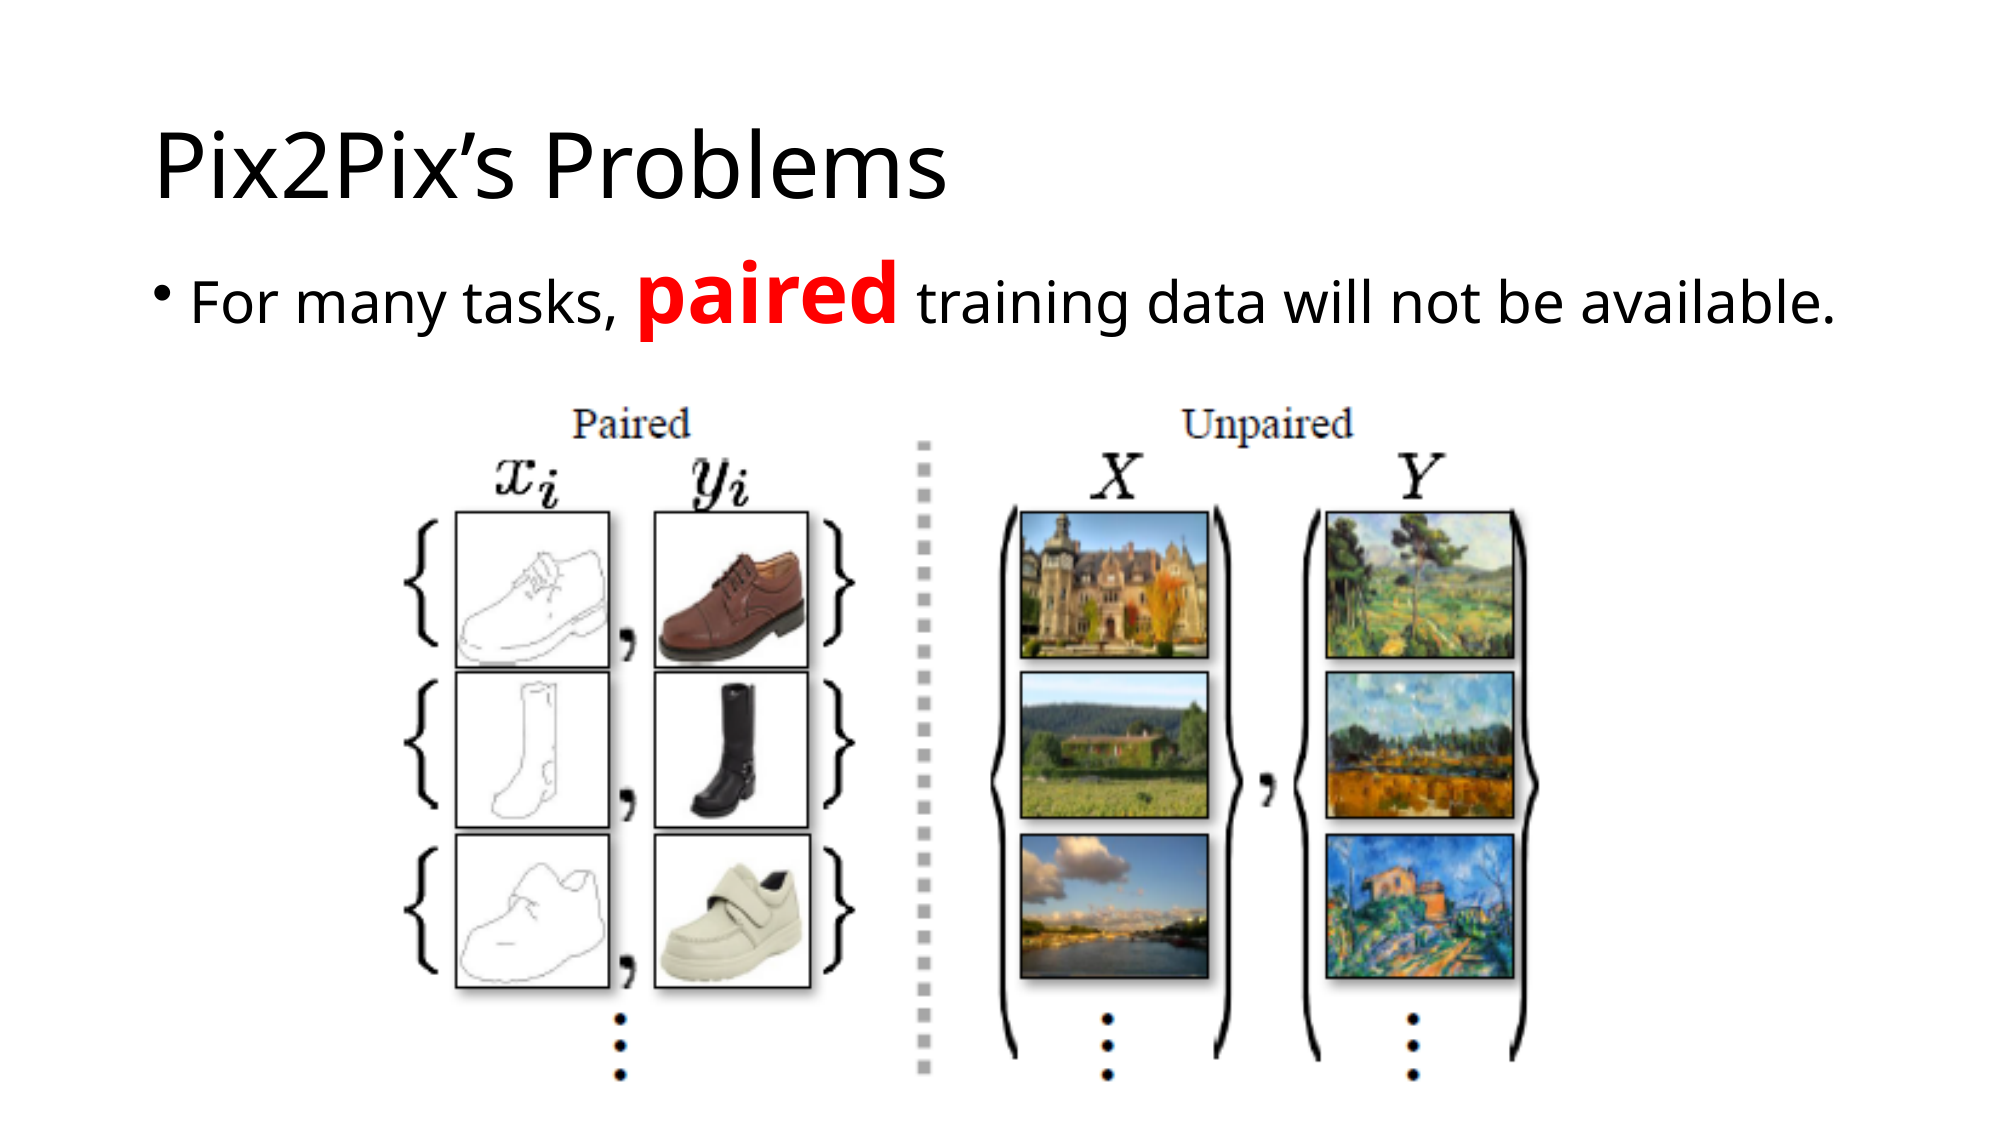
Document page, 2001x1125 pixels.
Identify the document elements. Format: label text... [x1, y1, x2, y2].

title Pix2Pix’s Problems [137, 59, 1863, 244]
picture [332, 342, 1668, 1118]
list For many tasks, paired training data will not be available. [137, 244, 1863, 959]
